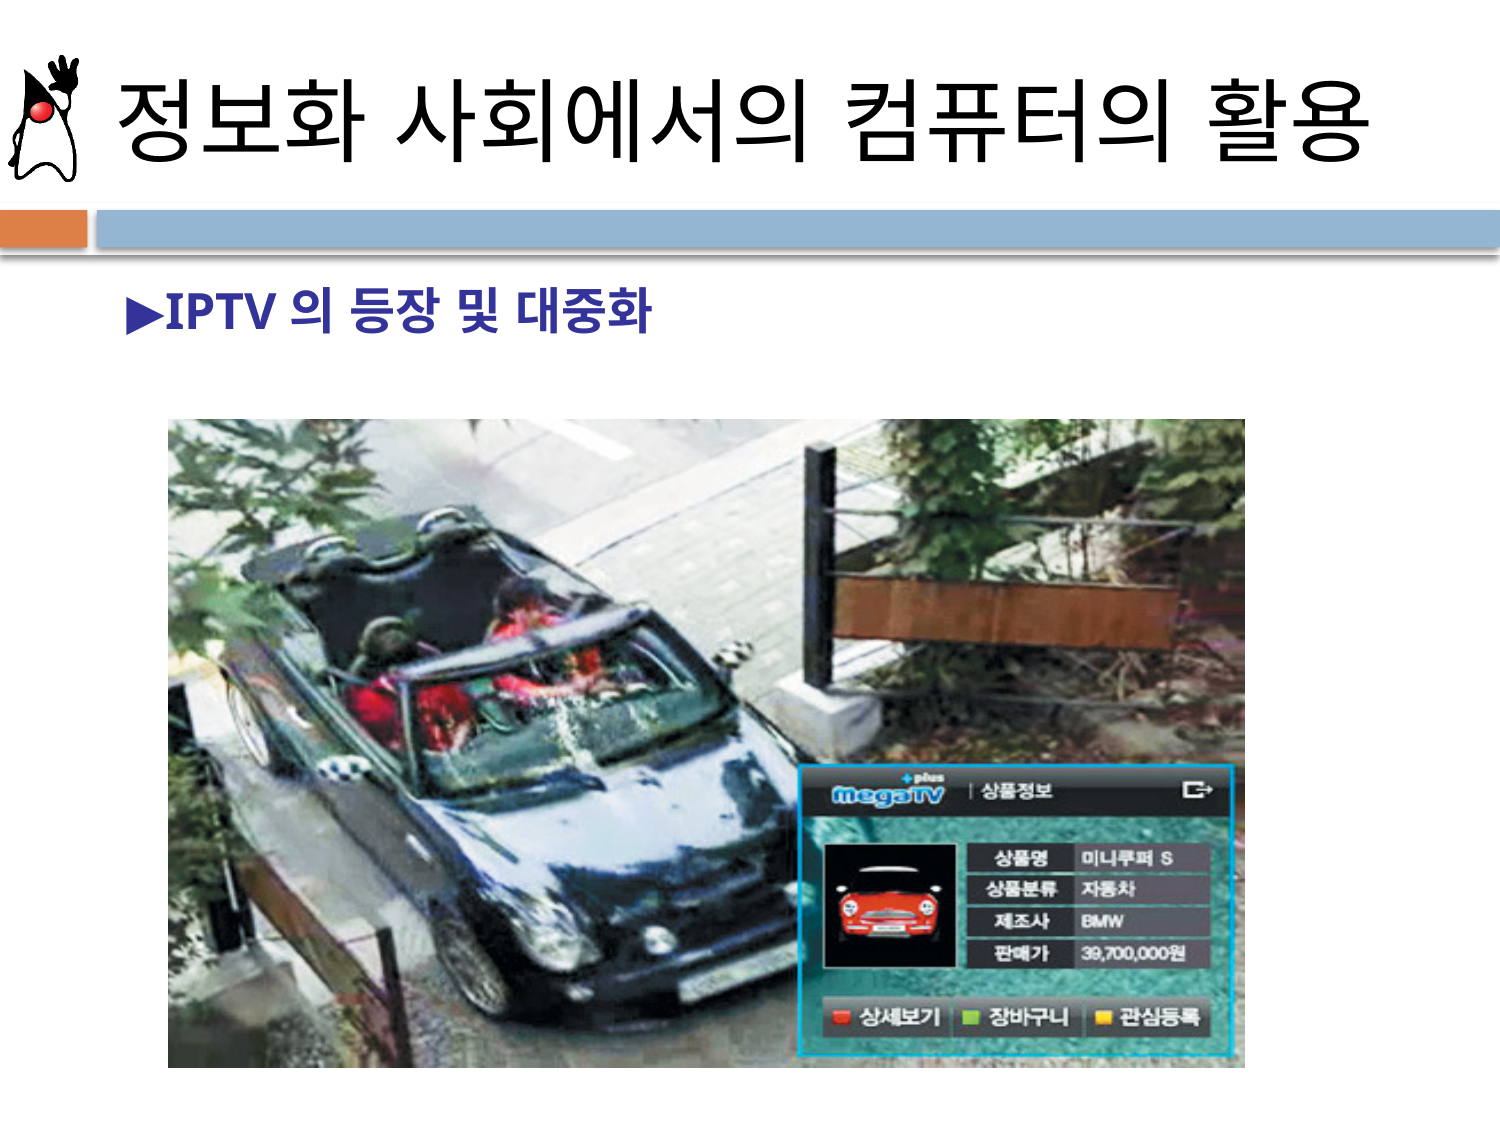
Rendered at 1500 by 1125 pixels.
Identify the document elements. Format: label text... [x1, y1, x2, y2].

text_box ▶IPTV의 등장 및 대중화 [111, 260, 1234, 408]
title 정보화 사회에서의 컴퓨터의 활용 [99, 37, 1438, 200]
picture [8, 55, 79, 182]
picture [167, 419, 1245, 1068]
